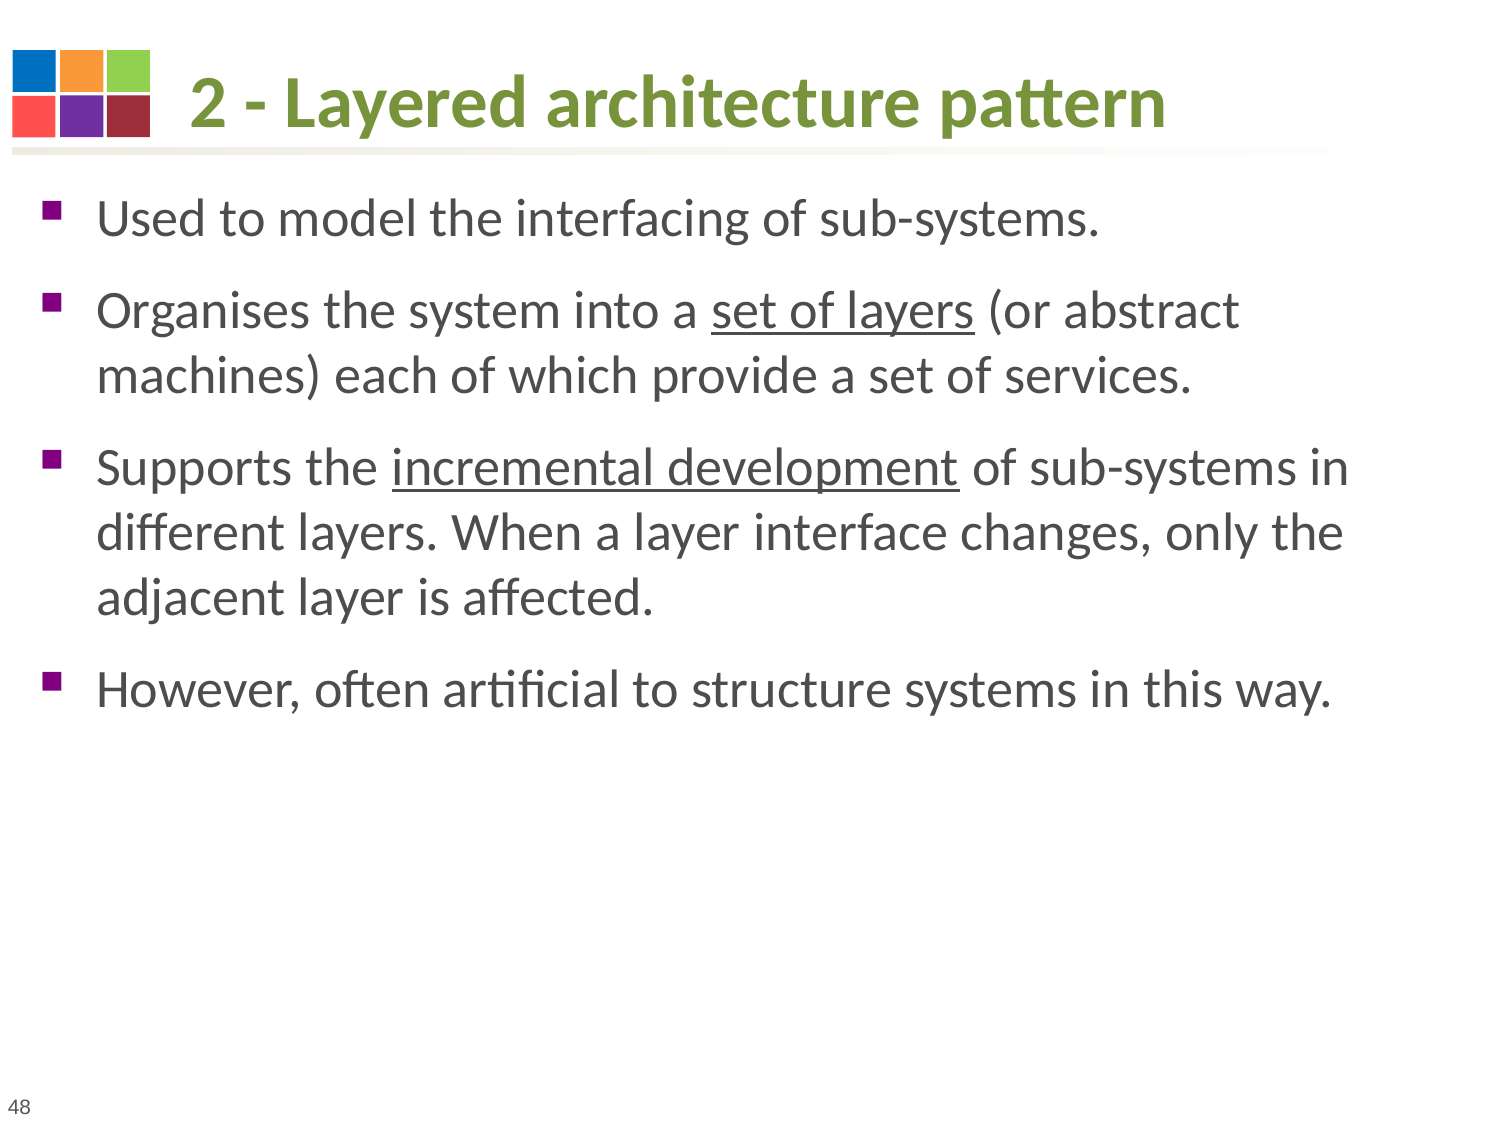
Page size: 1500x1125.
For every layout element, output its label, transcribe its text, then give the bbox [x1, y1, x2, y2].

list Used to model the interfacing of sub-systems. Organises the system into a set of layers (or abstract machines) each of which provide a set of services. Supports the incremental development of sub-systems in different layers. When a layer interface changes, only the adjacent layer is affected. However, often artificial to structure systems in this way. [24, 174, 1475, 1088]
title 2 - Layered architecture pattern [174, 47, 1475, 150]
